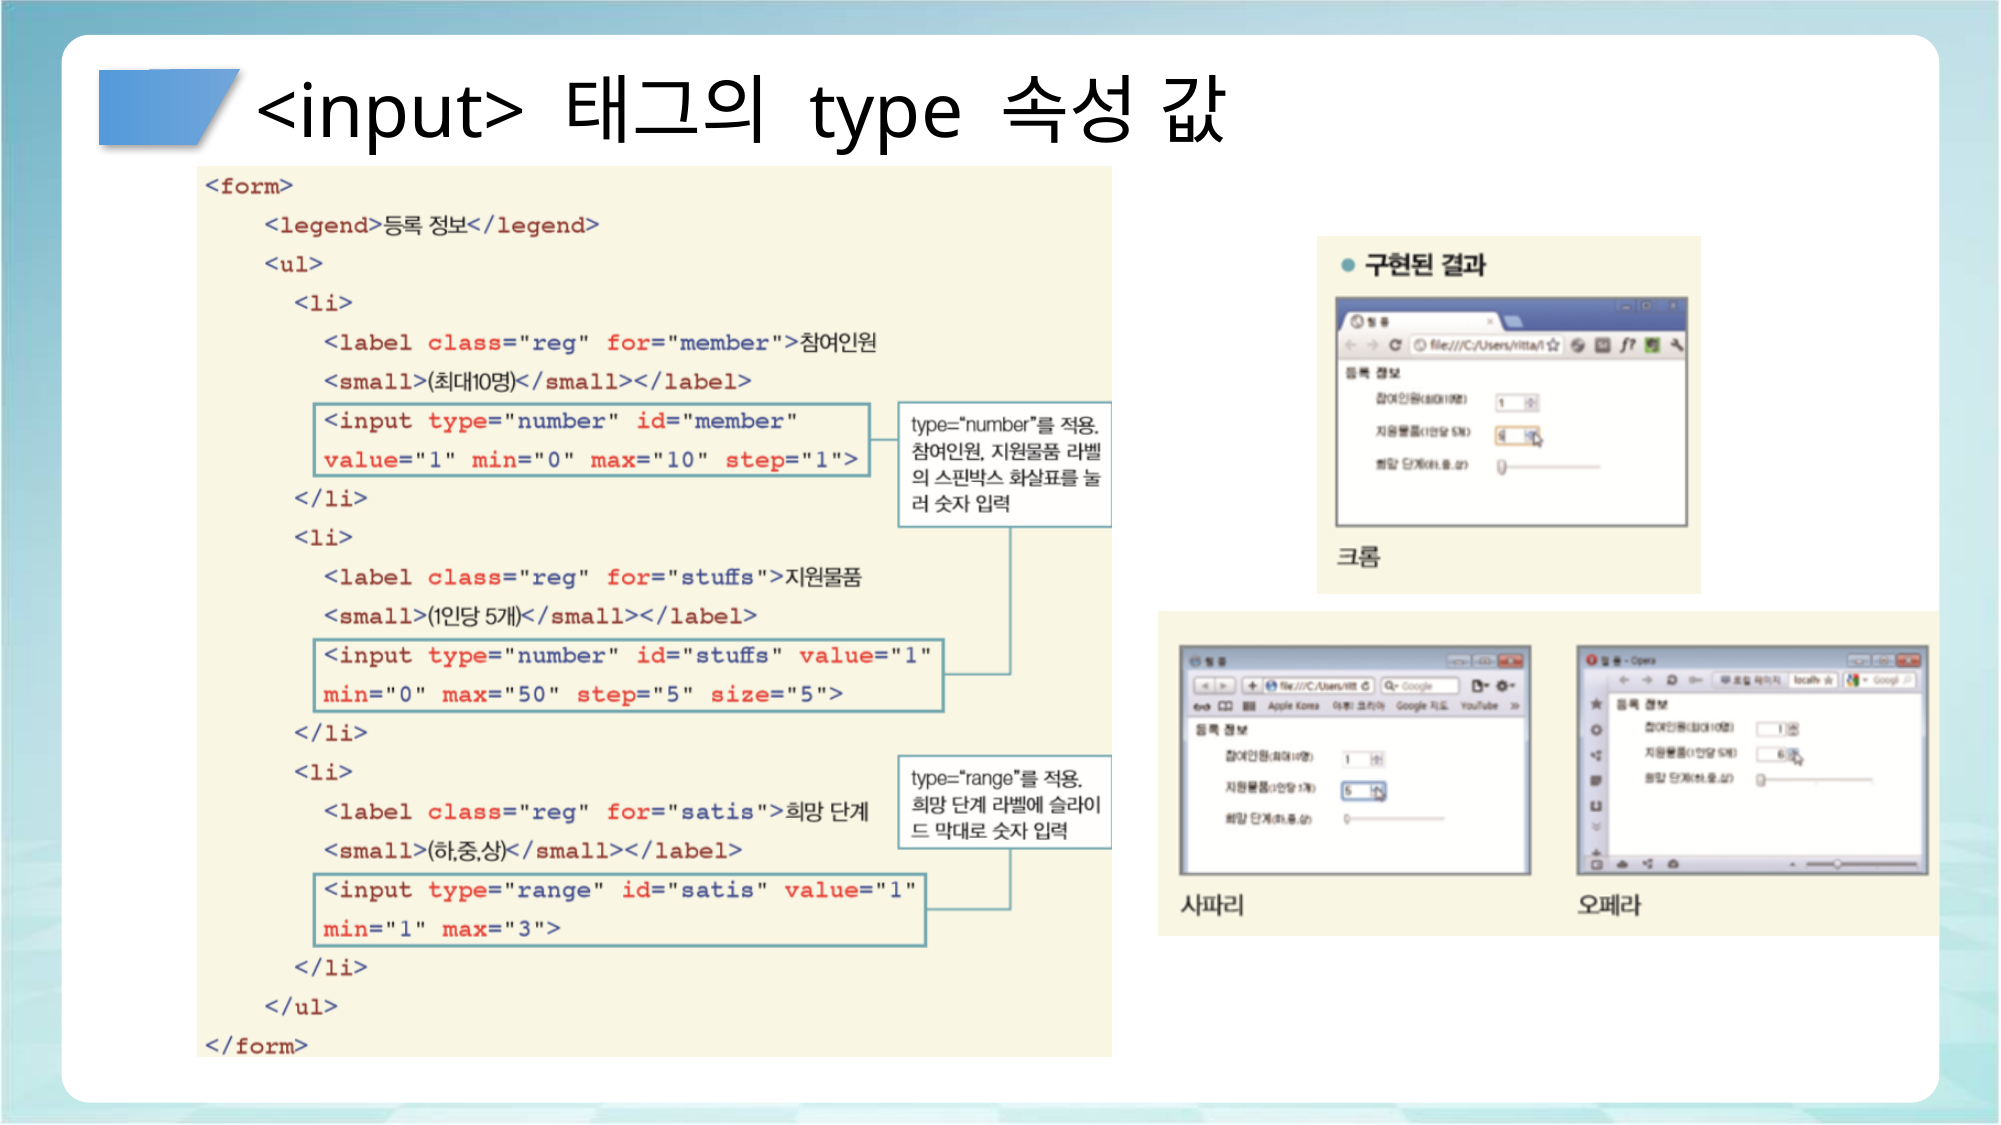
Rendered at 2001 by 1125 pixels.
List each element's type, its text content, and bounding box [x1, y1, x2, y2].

picture [0, 0, 2001, 1125]
title <input> 태그의 type 속성 값 [240, 55, 1809, 171]
